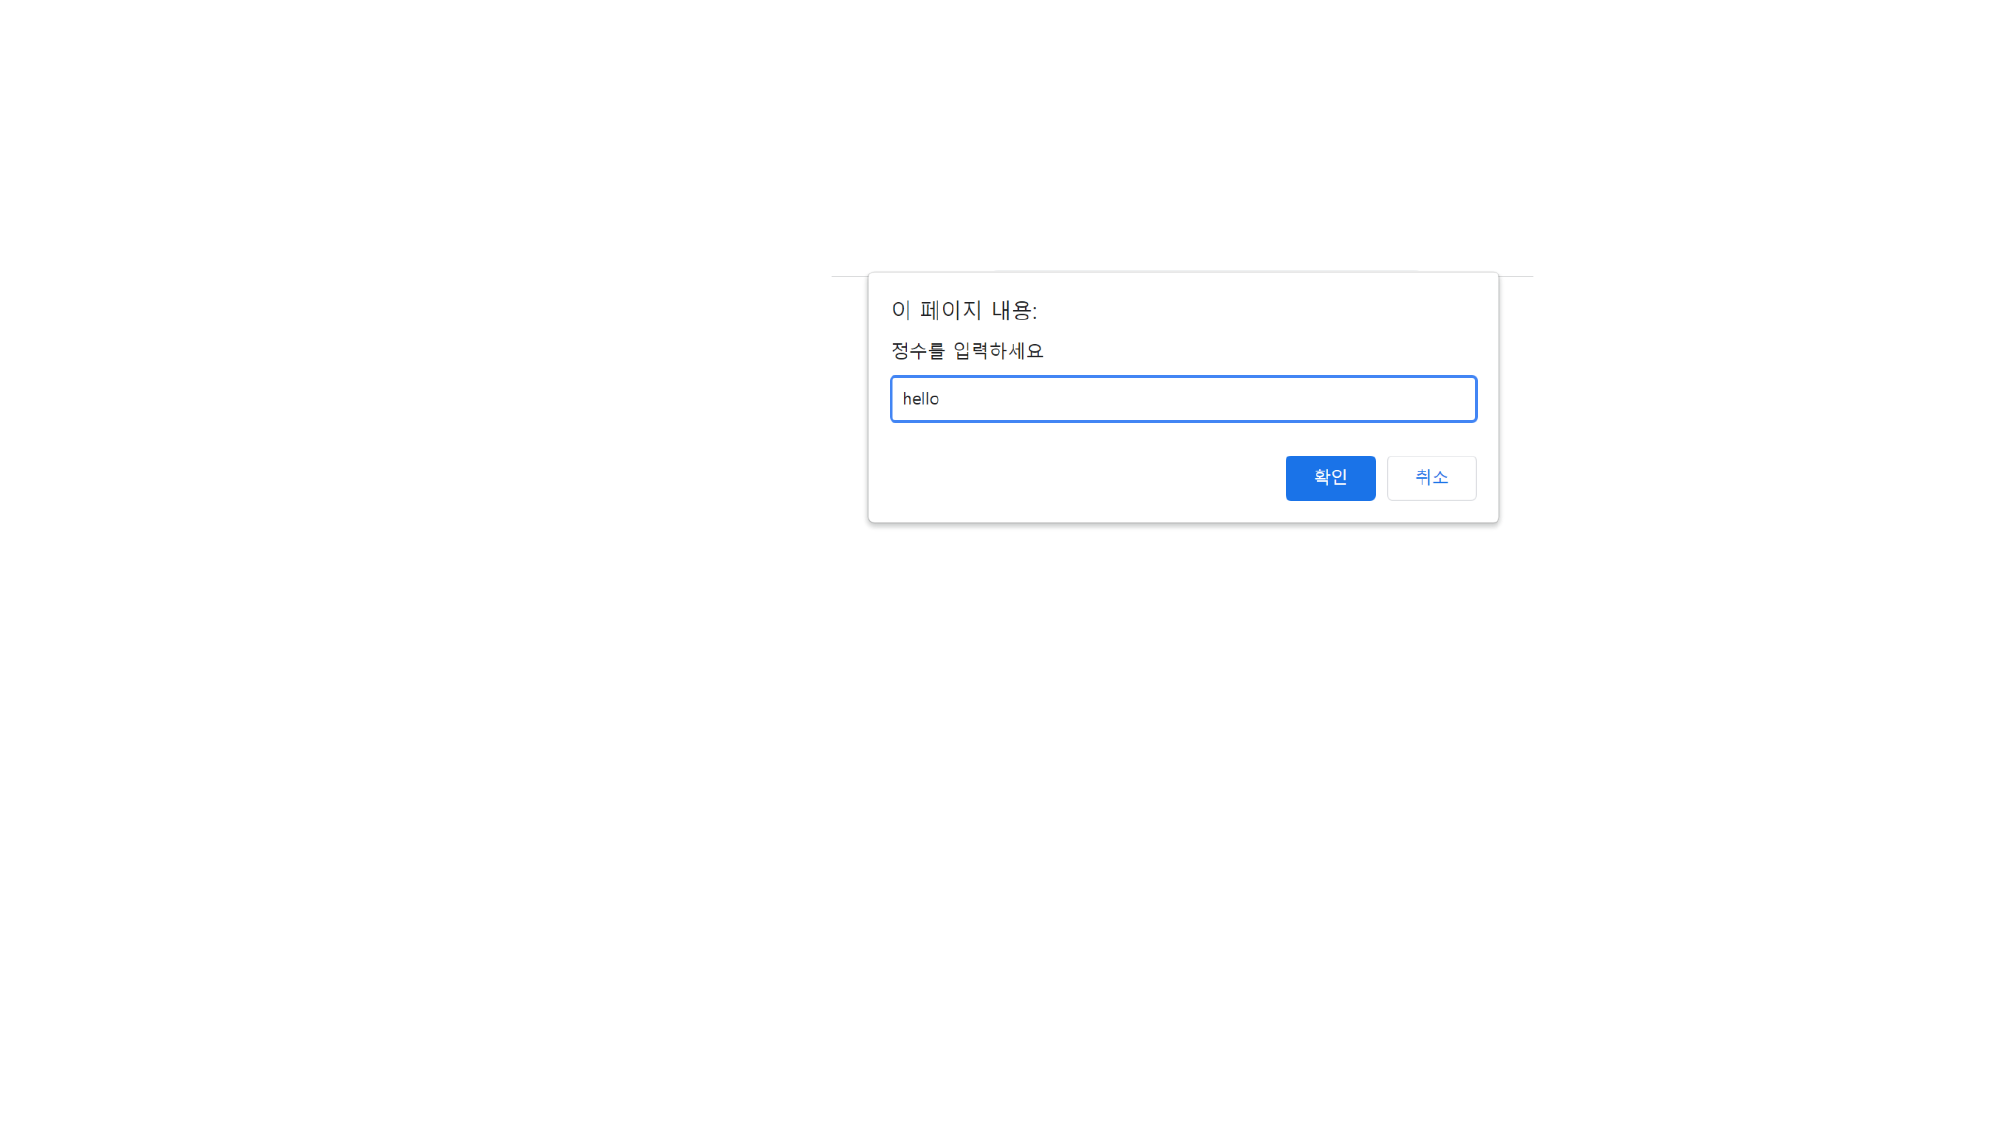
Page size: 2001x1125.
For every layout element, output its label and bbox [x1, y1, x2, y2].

picture [831, 270, 1534, 855]
